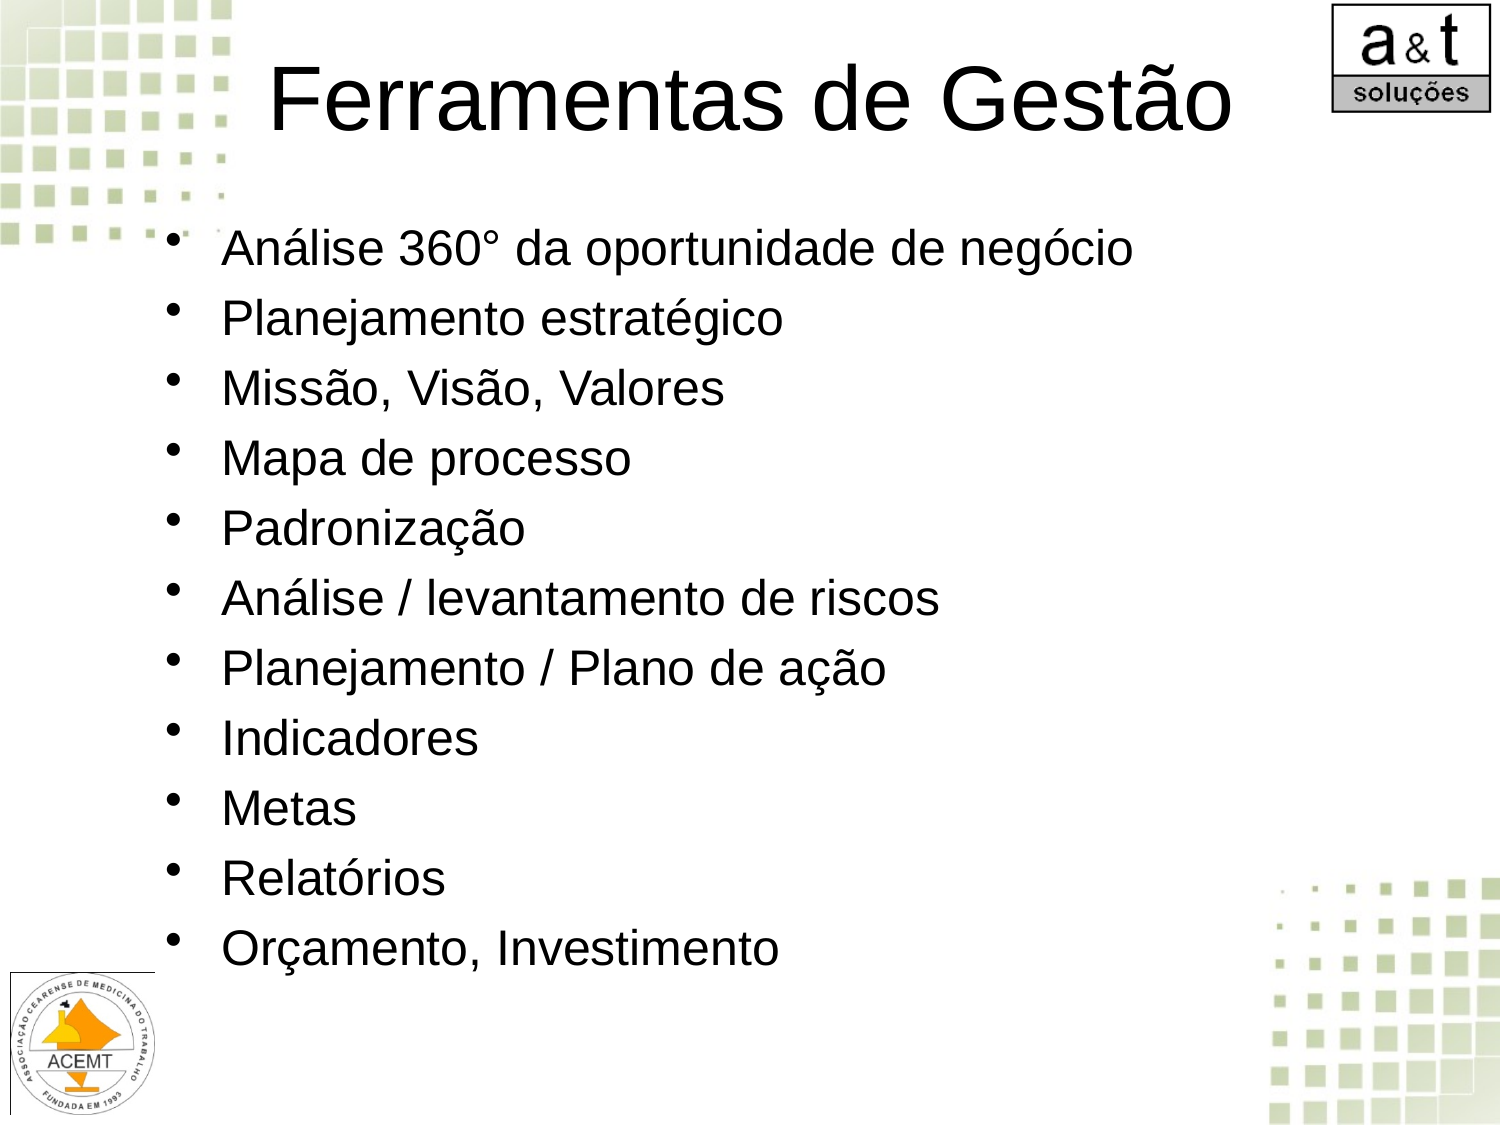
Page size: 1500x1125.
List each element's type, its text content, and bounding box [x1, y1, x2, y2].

picture [0, 0, 243, 256]
title Ferramentas de Gestão [76, 0, 1427, 188]
picture [1257, 951, 1500, 1125]
list Análise 360° da oportunidade de negócio Planejamento estratégico Missão, Visão, Valores Mapa de processo Padronização Análise / levantamento de riscos Planejamento / Plano de ação Indicadores Metas Relatórios Orçamento, Investimento [149, 207, 1500, 951]
picture [10, 972, 155, 1115]
picture [1427, 0, 1500, 118]
